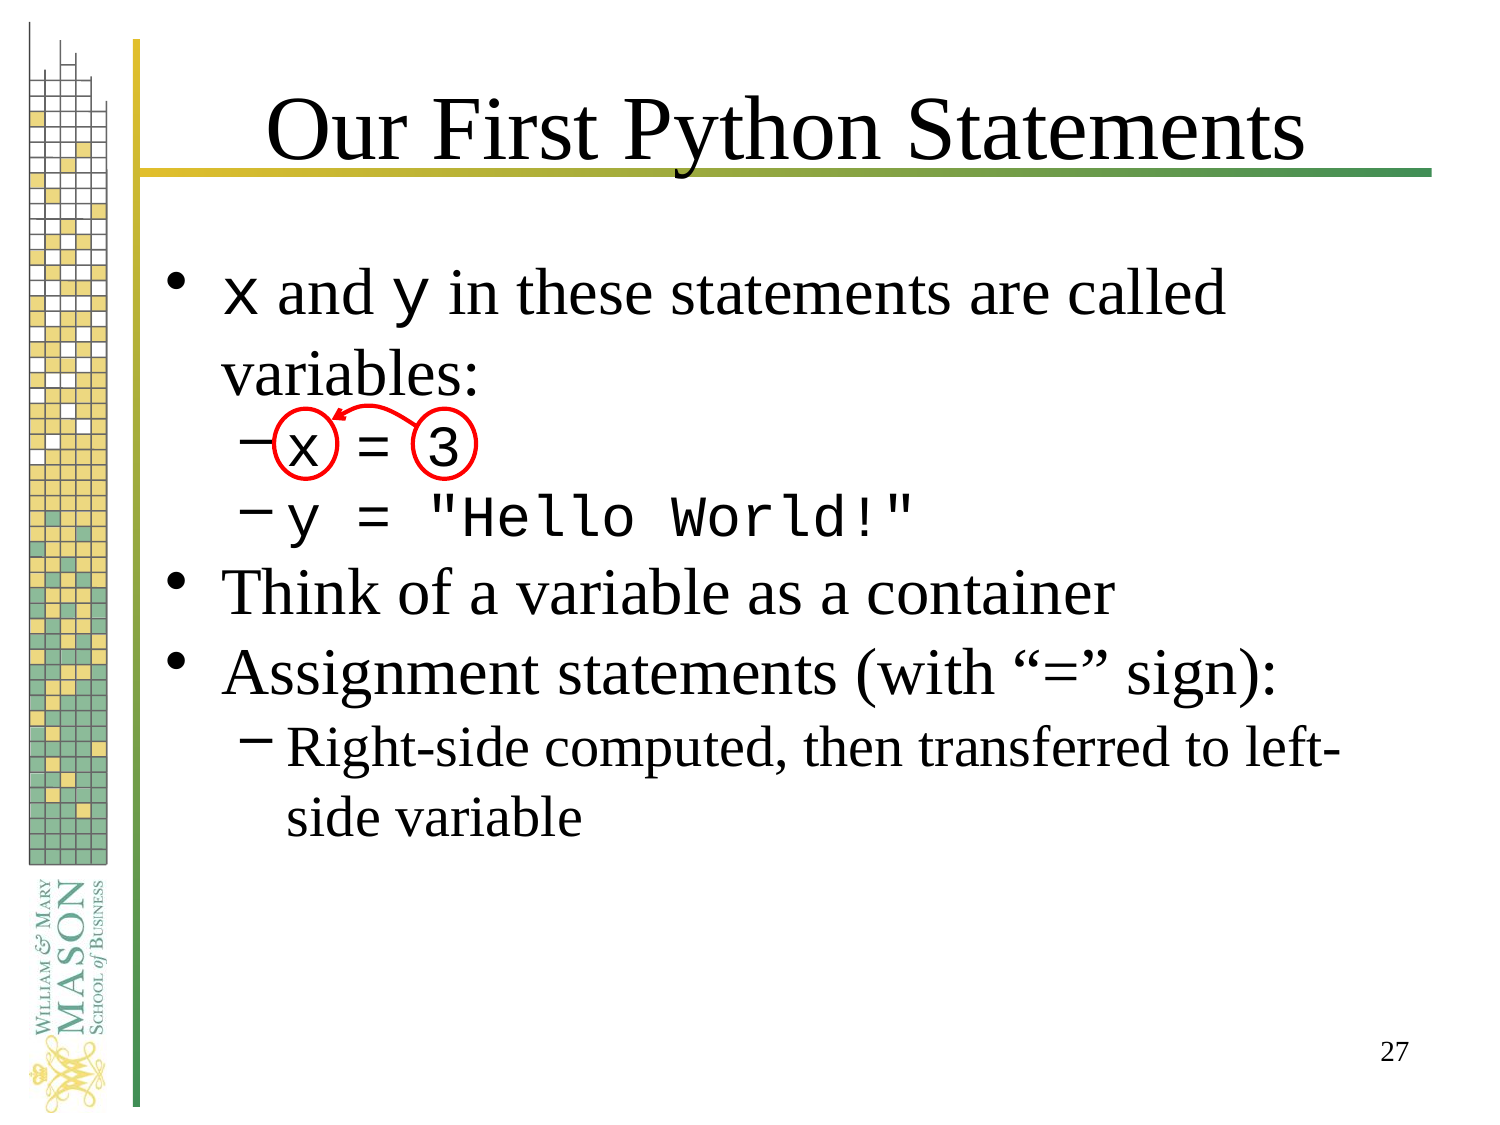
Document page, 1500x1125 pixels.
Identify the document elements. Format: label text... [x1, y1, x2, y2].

slide_number 27 [1048, 1024, 1426, 1103]
text_box [410, 406, 479, 481]
text_box [271, 406, 340, 481]
title Our First Python Statements [150, 45, 1425, 200]
text_box [331, 403, 419, 429]
list x and y in these statements are called variables: x = 3 y = "Hello World!" Think of a variable as a container Assignment statements (with “=” sign): Right-side computed, then transferred to left-side variable [150, 240, 1425, 980]
table_cell != [29, 879, 107, 1113]
